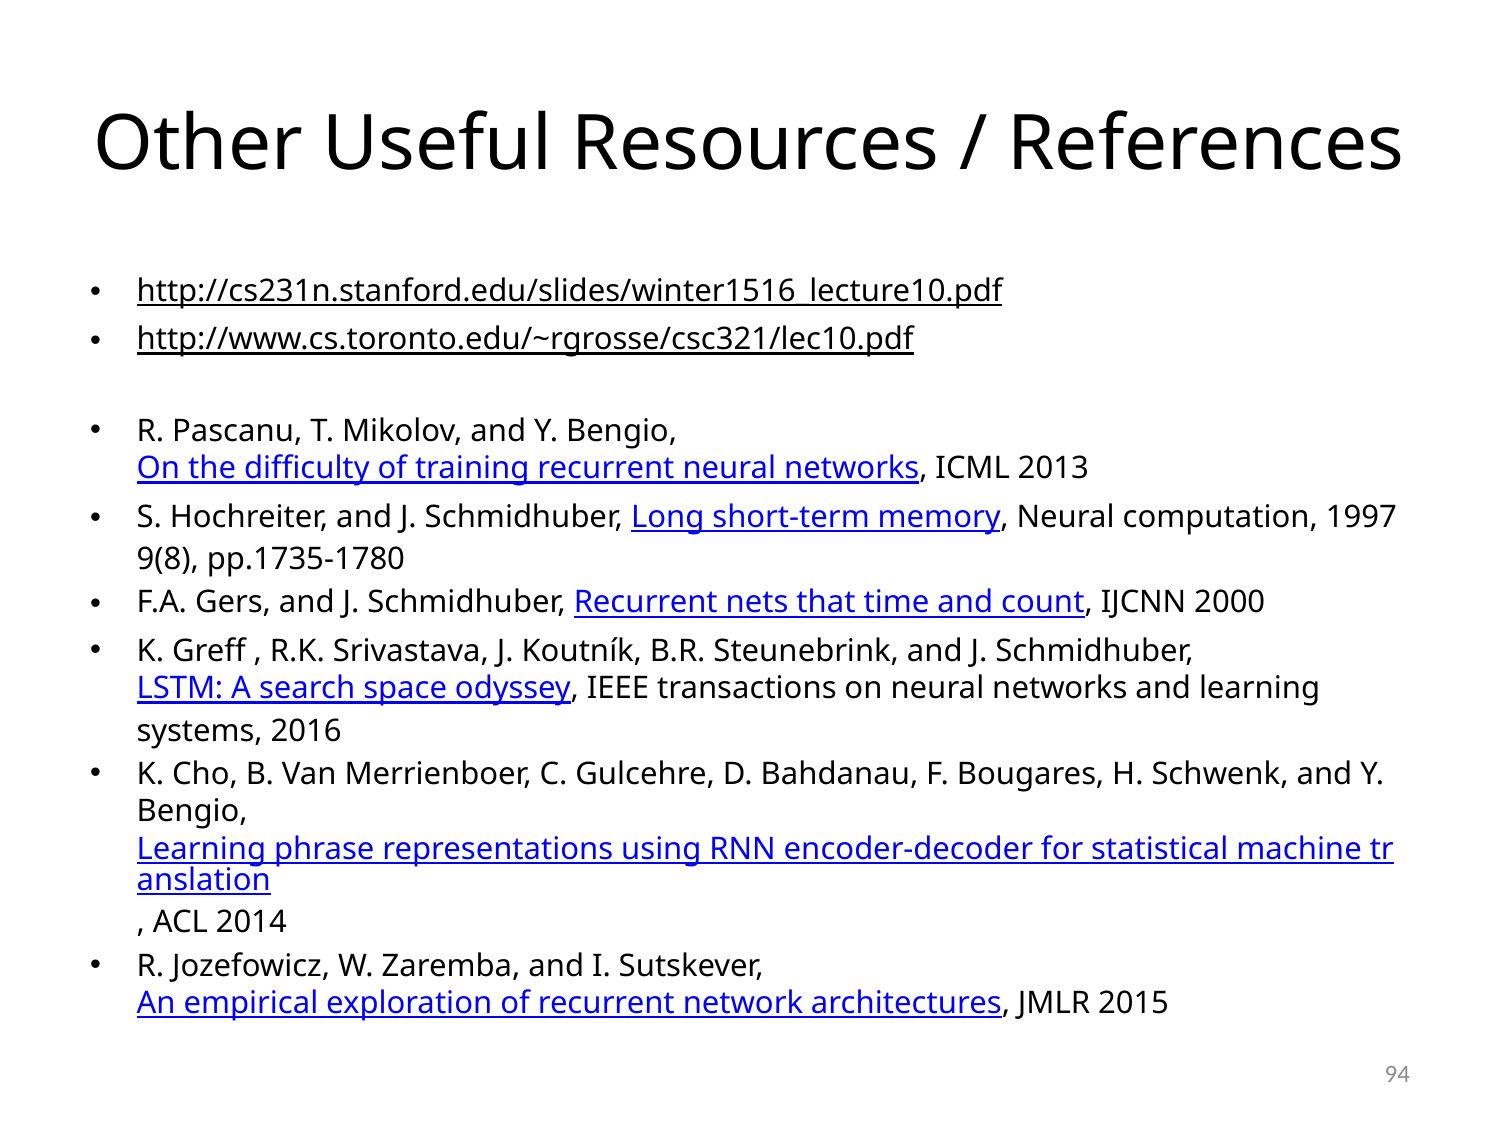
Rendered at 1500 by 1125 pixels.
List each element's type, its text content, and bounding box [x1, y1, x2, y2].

title Other Useful Resources / References [75, 45, 1425, 233]
list http://cs231n.stanford.edu/slides/winter1516_lecture10.pdf http://www.cs.toronto.edu/~rgrosse/csc321/lec10.pdf R. Pascanu, T. Mikolov, and Y. Bengio, On the difficulty of training recurrent neural networks, ICML 2013 S. Hochreiter, and J. Schmidhuber, Long short-term memory, Neural computation, 1997 9(8), pp.1735-1780 F.A. Gers, and J. Schmidhuber, Recurrent nets that time and count, IJCNN 2000 K. Greff , R.K. Srivastava, J. Koutník, B.R. Steunebrink, and J. Schmidhuber, LSTM: A search space odyssey, IEEE transactions on neural networks and learning systems, 2016 K. Cho, B. Van Merrienboer, C. Gulcehre, D. Bahdanau, F. Bougares, H. Schwenk, and Y. Bengio, Learning phrase representations using RNN encoder-decoder for statistical machine translation, ACL 2014 R. Jozefowicz, W. Zaremba, and I. Sutskever, An empirical exploration of recurrent network architectures, JMLR 2015 [75, 262, 1425, 1005]
slide_number 94 [1074, 1042, 1425, 1103]
